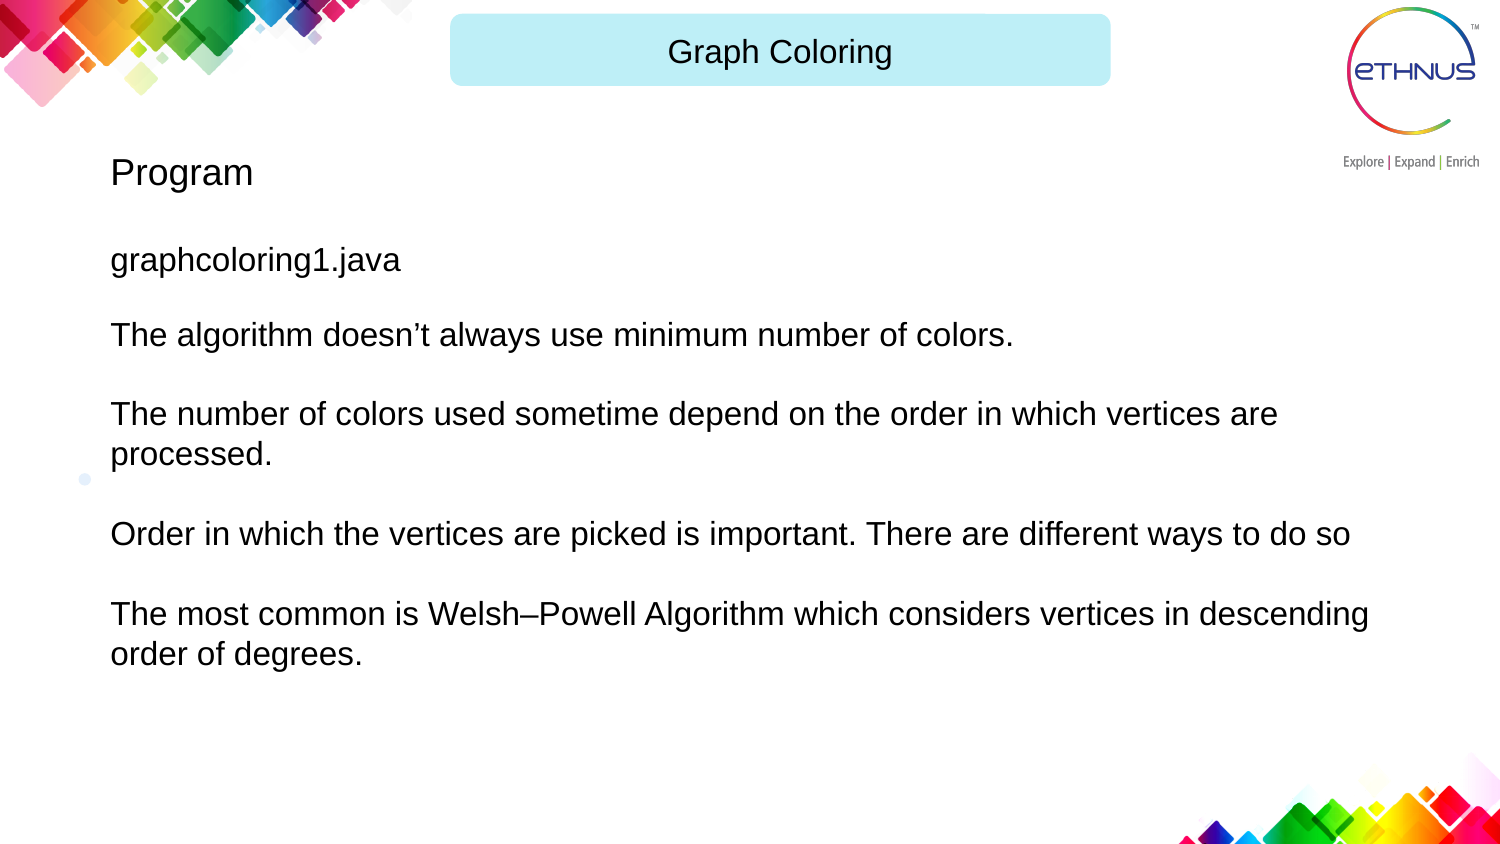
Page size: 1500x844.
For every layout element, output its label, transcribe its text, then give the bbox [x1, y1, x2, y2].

text_box Program graphcoloring1.java The algorithm doesn’t always use minimum number of colors. The number of colors used sometime depend on the order in which vertices are processed. Order in which the vertices are picked is important. There are different ways to do so The most common is Welsh–Powell Algorithm which considers vertices in descending order of degrees. [95, 140, 1405, 680]
text_box [78, 473, 92, 486]
picture [1110, 752, 1500, 844]
picture [1344, 7, 1479, 170]
picture [0, 0, 412, 107]
text_box Graph Coloring [450, 13, 1111, 86]
